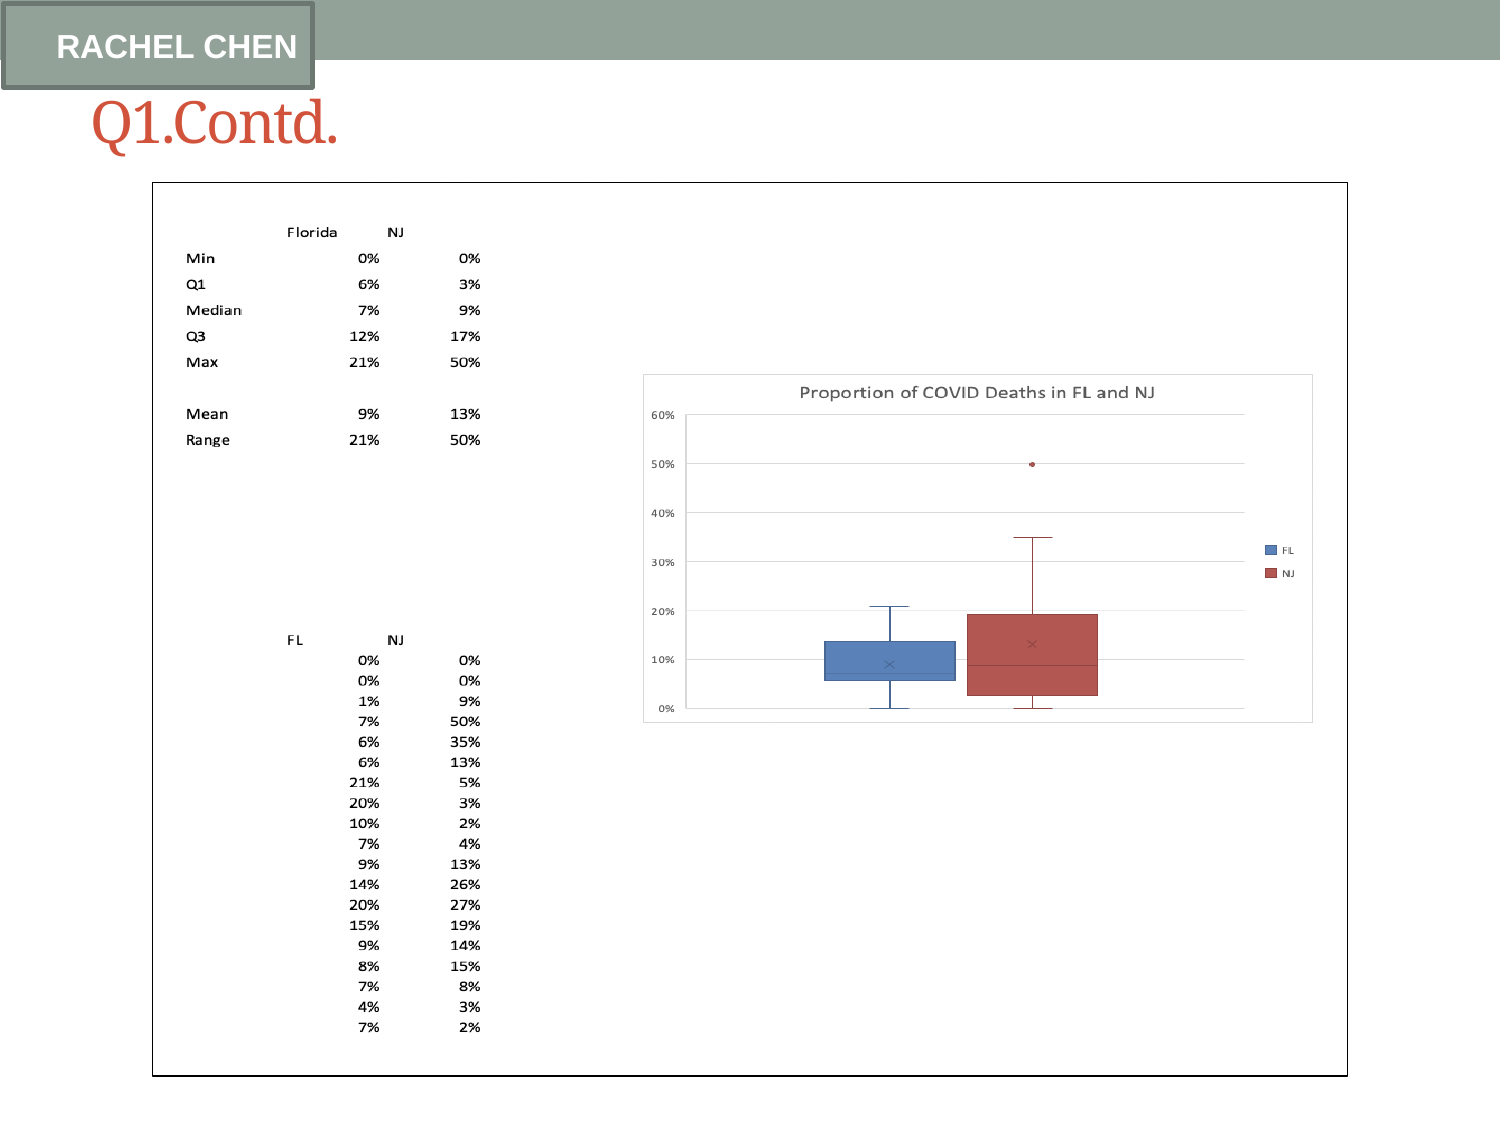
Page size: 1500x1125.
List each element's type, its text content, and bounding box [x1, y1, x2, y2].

text_box RACHEL CHEN [1, 1, 315, 90]
picture [152, 182, 1348, 1076]
title Q1.Contd. [75, 38, 1425, 202]
